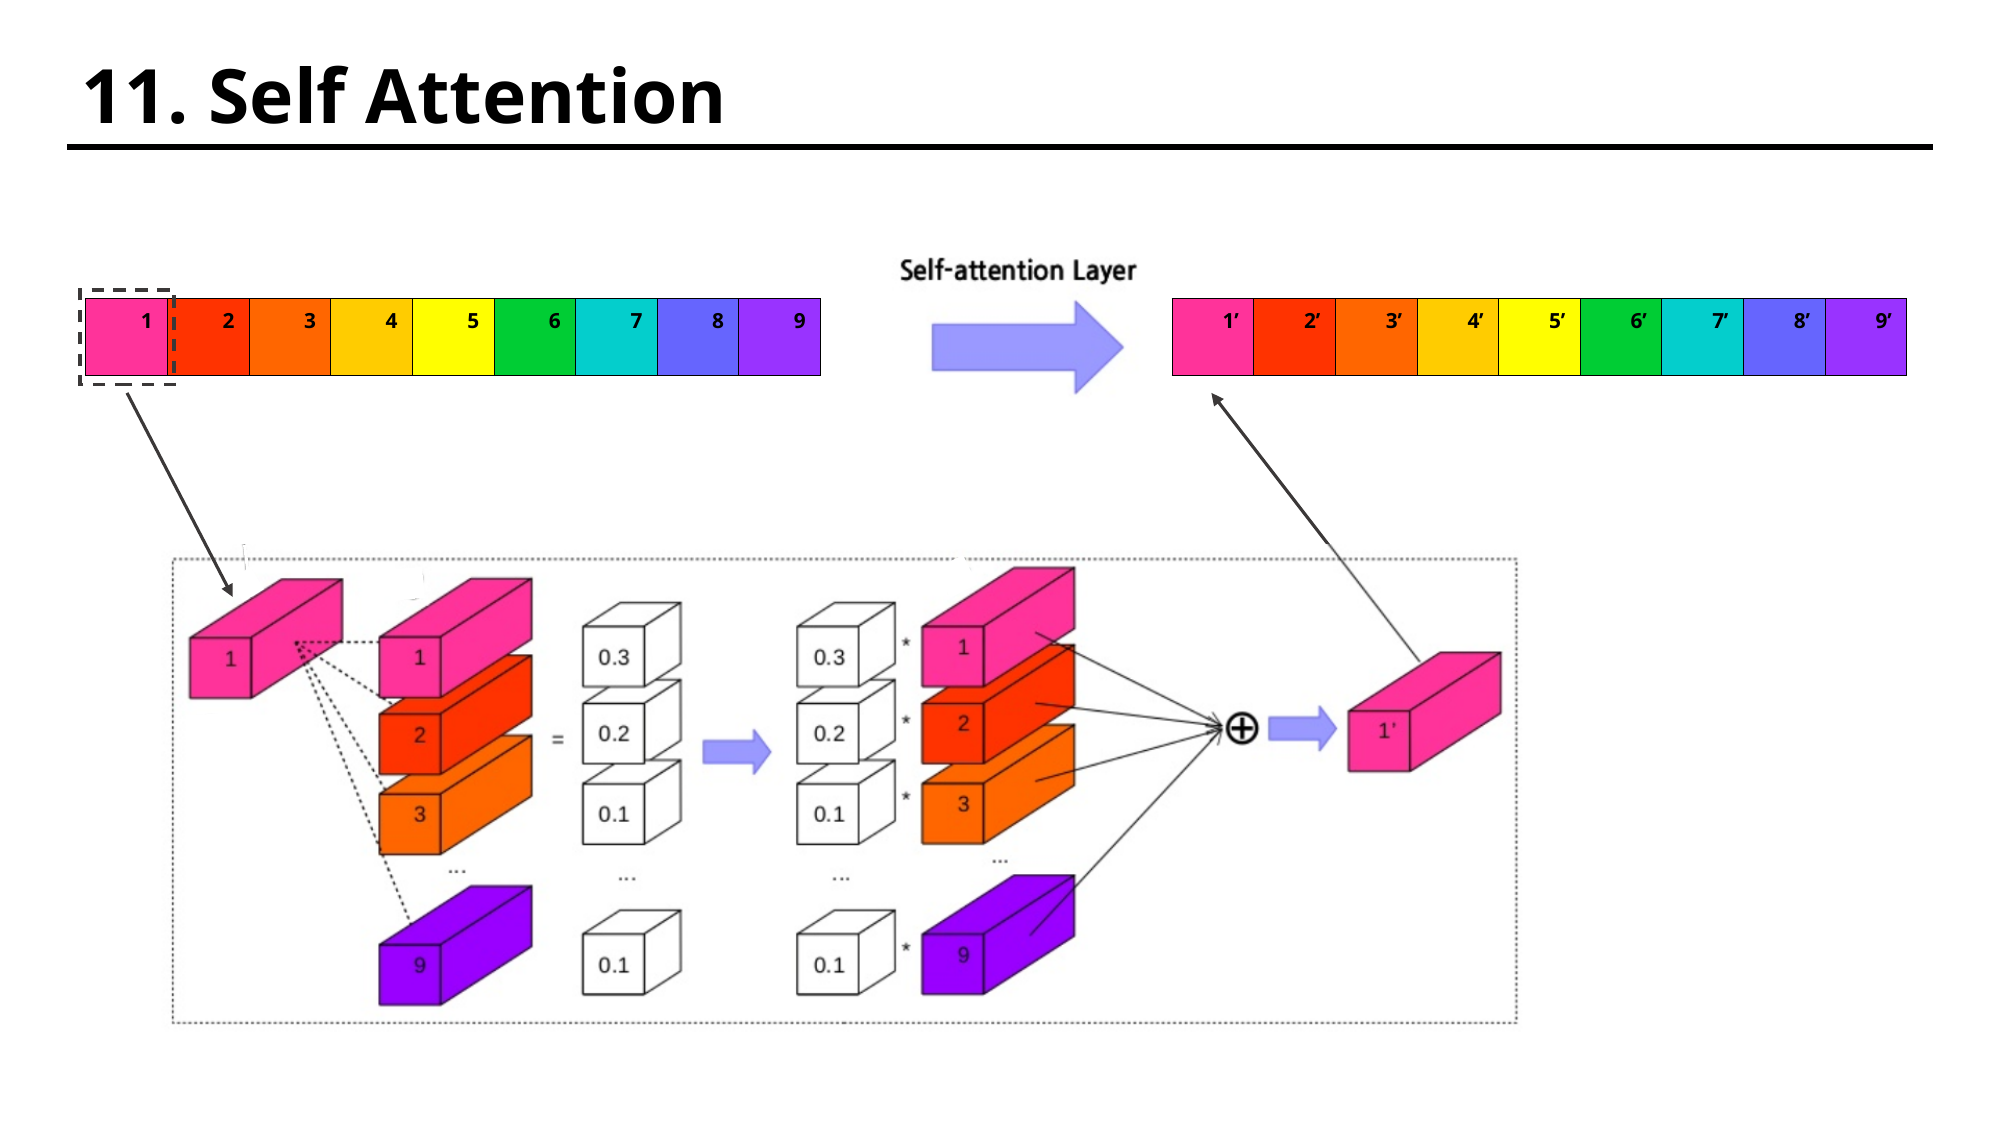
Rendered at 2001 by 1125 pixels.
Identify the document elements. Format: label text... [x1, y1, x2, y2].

table_header 2’ [1254, 299, 1335, 375]
picture [873, 228, 1159, 405]
table_header 6’ [1581, 299, 1661, 375]
text_box 11. Self Attention [66, 2, 1867, 144]
table_header 4’ [1418, 299, 1498, 375]
text_box [79, 289, 175, 386]
table_header 9 [739, 299, 820, 375]
table_header 5’ [1499, 299, 1580, 375]
table_header 3’ [1336, 299, 1417, 375]
table_header 2 [175, 299, 249, 375]
table_header 1’ [1173, 299, 1253, 375]
table_header 5 [413, 299, 494, 375]
table_header 8 [658, 299, 738, 375]
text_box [127, 392, 233, 597]
table_header 9’ [1826, 299, 1906, 375]
table_header 8’ [1744, 299, 1825, 375]
table_header 3 [250, 299, 330, 375]
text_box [1211, 392, 1421, 544]
table_header 4 [331, 299, 412, 375]
table_header 7 [576, 299, 657, 375]
table_header 7’ [1662, 299, 1743, 375]
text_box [155, 544, 1530, 1037]
table_header 6 [495, 299, 575, 375]
